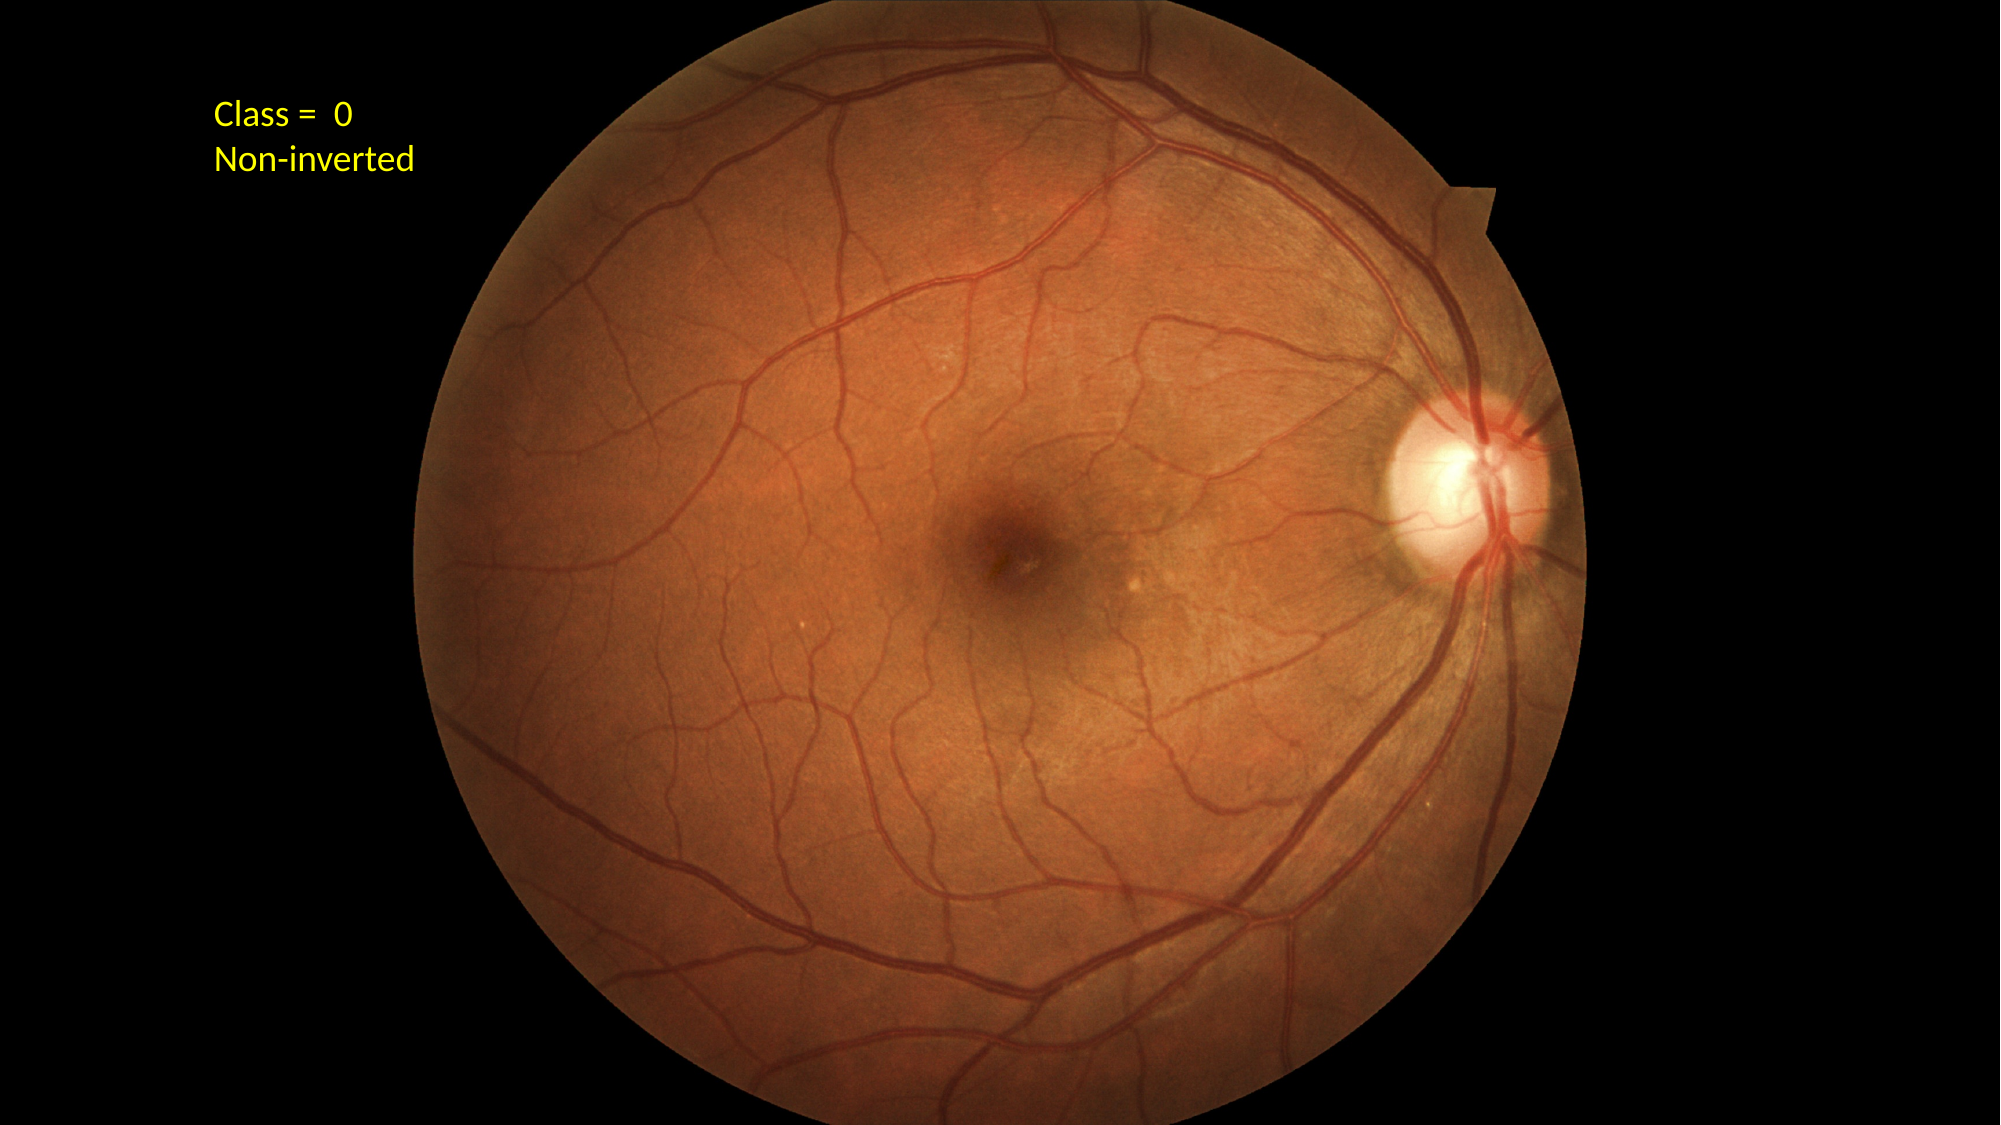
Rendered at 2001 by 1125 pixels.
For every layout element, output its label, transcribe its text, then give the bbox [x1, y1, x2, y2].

text_box Class = 0 Non-inverted [198, 81, 249, 187]
picture [249, 0, 1750, 1125]
